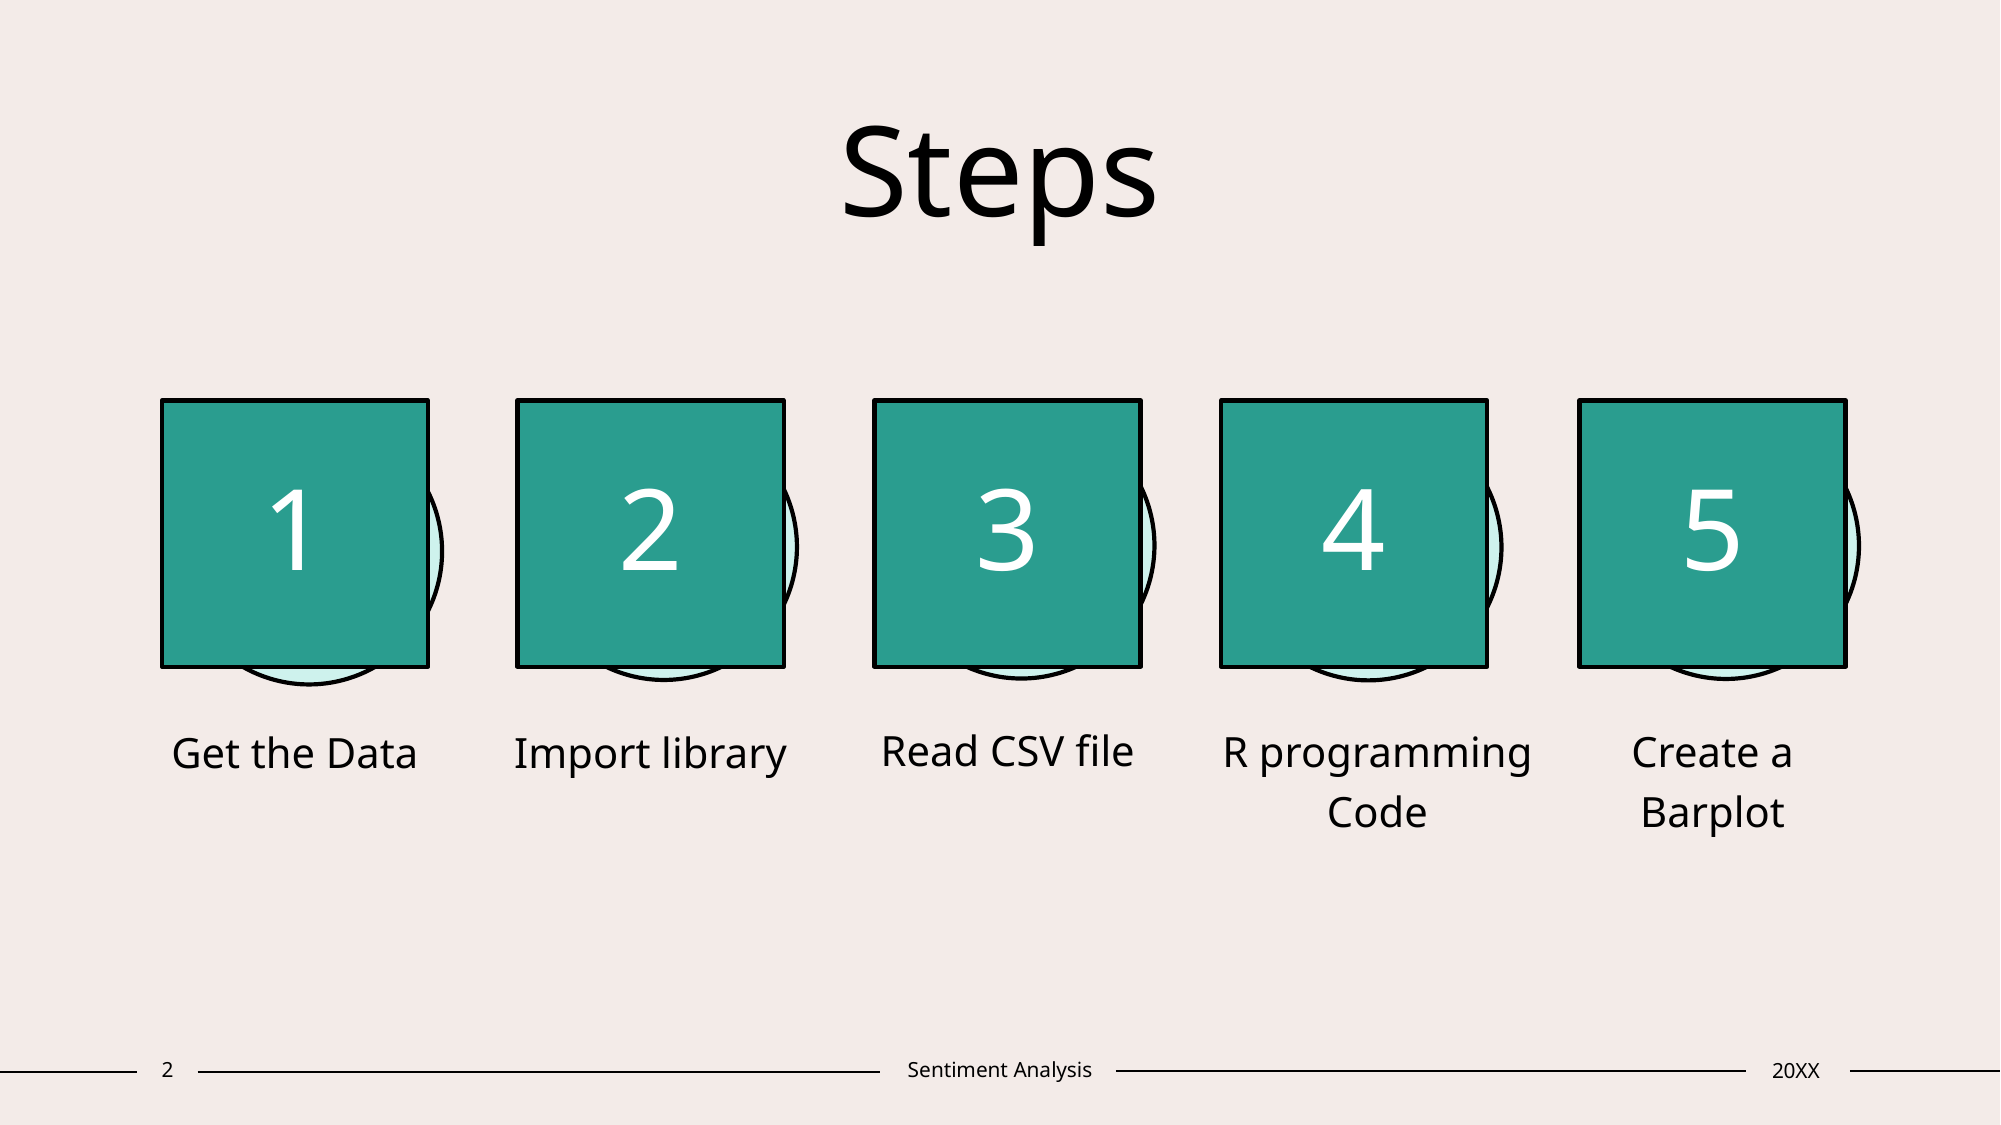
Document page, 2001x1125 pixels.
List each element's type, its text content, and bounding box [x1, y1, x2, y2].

list Read CSV file [847, 707, 1168, 812]
list 5 [1577, 398, 1848, 669]
list 1 [160, 398, 430, 669]
list 3 [872, 398, 1143, 669]
title Steps [187, 83, 1813, 251]
list 2 [515, 398, 786, 669]
list R programming Code [1194, 708, 1561, 813]
list Get the Data [135, 709, 455, 813]
footer Sentiment Analysis [879, 1050, 1120, 1091]
list 4 [1219, 398, 1489, 669]
slide_number 2 [137, 1050, 198, 1091]
list Import library [490, 709, 811, 814]
slide_number 20XX [1743, 1050, 1849, 1091]
list Create a Barplot [1561, 708, 1873, 813]
